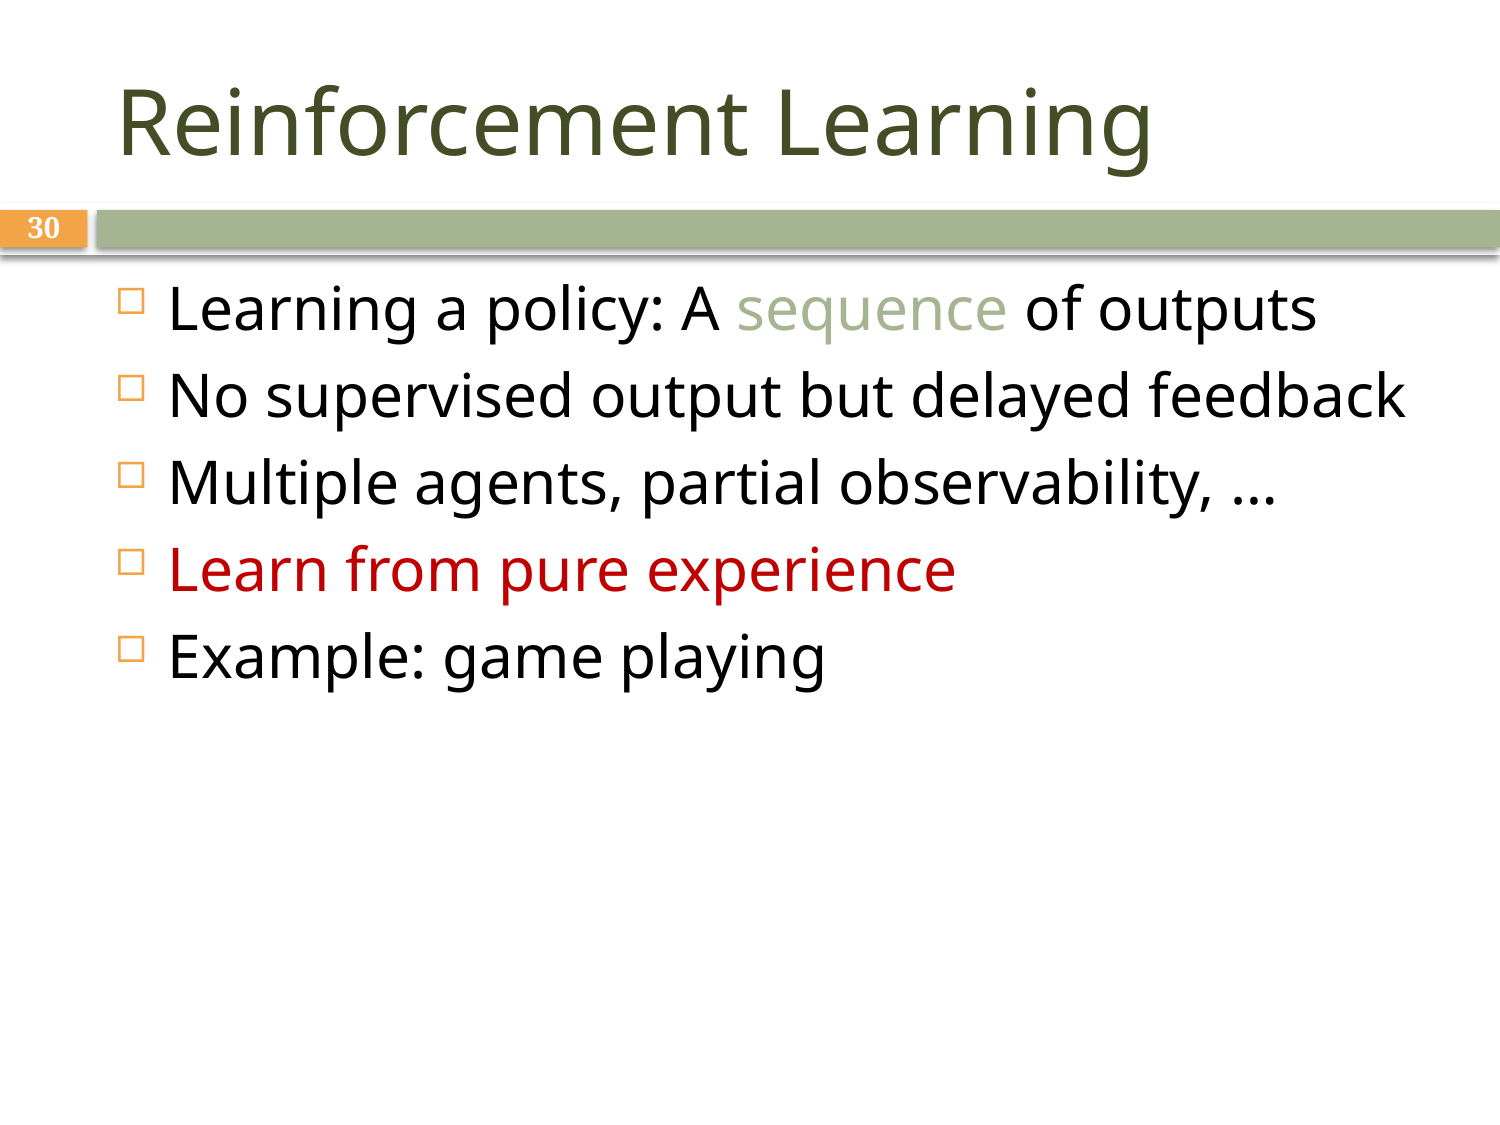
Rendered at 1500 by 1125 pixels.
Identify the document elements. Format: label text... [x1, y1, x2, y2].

title Reinforcement Learning [100, 37, 1438, 200]
list Learning a policy: A sequence of outputs No supervised output but delayed feedback Multiple agents, partial observability, … Learn from pure experience Example: game playing [100, 262, 1438, 1000]
slide_number 30 [0, 208, 88, 249]
